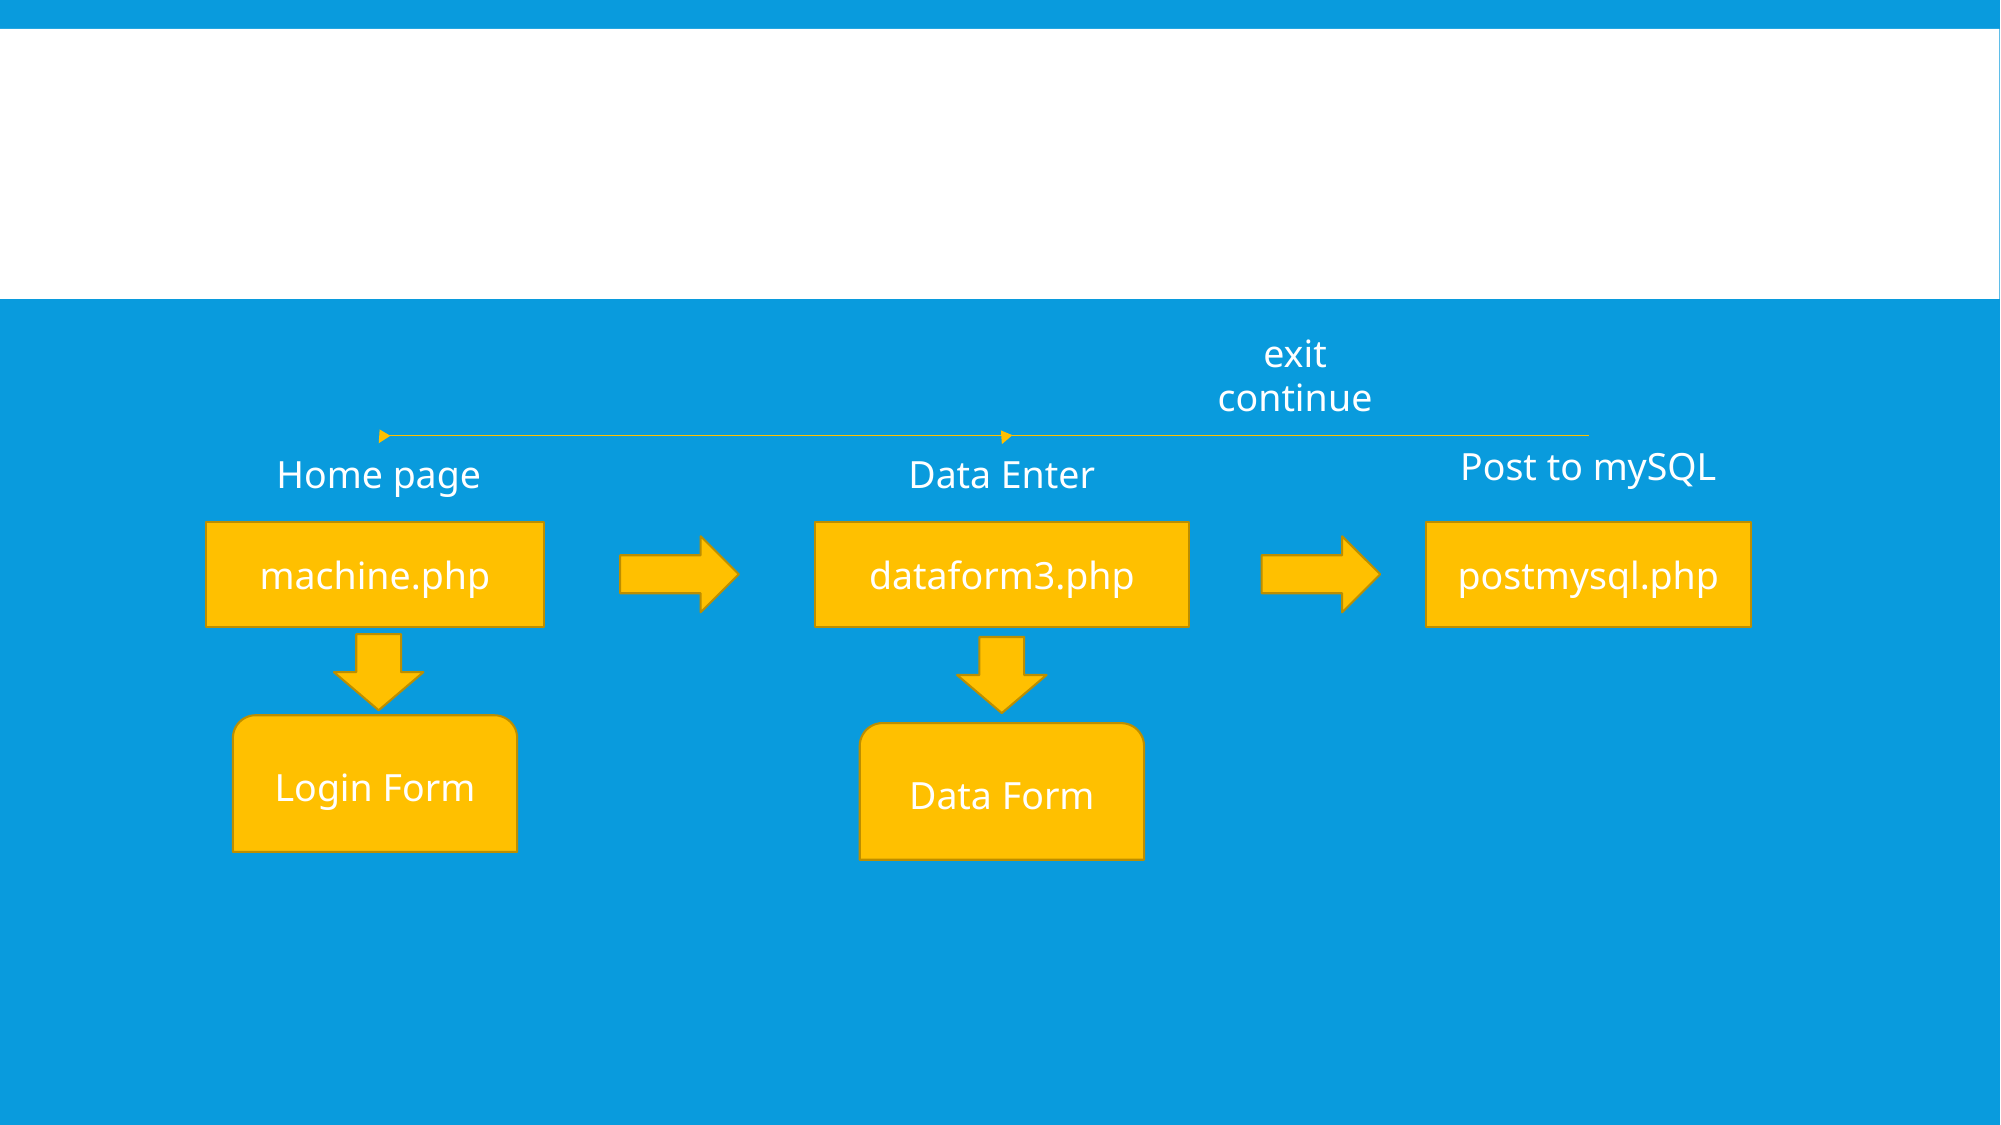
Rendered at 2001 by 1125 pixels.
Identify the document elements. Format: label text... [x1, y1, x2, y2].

text_box Login Form [231, 714, 519, 853]
text_box [332, 633, 425, 712]
text_box [994, 635, 1048, 714]
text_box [979, 0, 988, 1045]
text_box [619, 535, 740, 614]
text_box Post to mySQL [1445, 435, 1732, 496]
text_box Data Form [858, 722, 972, 861]
text_box [1306, 535, 1381, 614]
text_box postmysql.php [1425, 521, 1752, 628]
text_box Data Form [994, 722, 1146, 861]
text_box Data Enter [893, 444, 972, 504]
text_box dataform3.php [814, 521, 972, 628]
text_box exit [1306, 322, 1342, 383]
text_box continue [1202, 366, 1283, 427]
text_box [956, 673, 972, 690]
text_box Data Enter [994, 444, 1111, 504]
text_box continue [1306, 366, 1388, 427]
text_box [1290, 146, 1300, 734]
text_box machine.php [205, 521, 545, 628]
text_box [1260, 554, 1283, 595]
text_box Home page [261, 443, 496, 503]
text_box dataform3.php [994, 521, 1190, 628]
text_box exit [1248, 322, 1283, 383]
